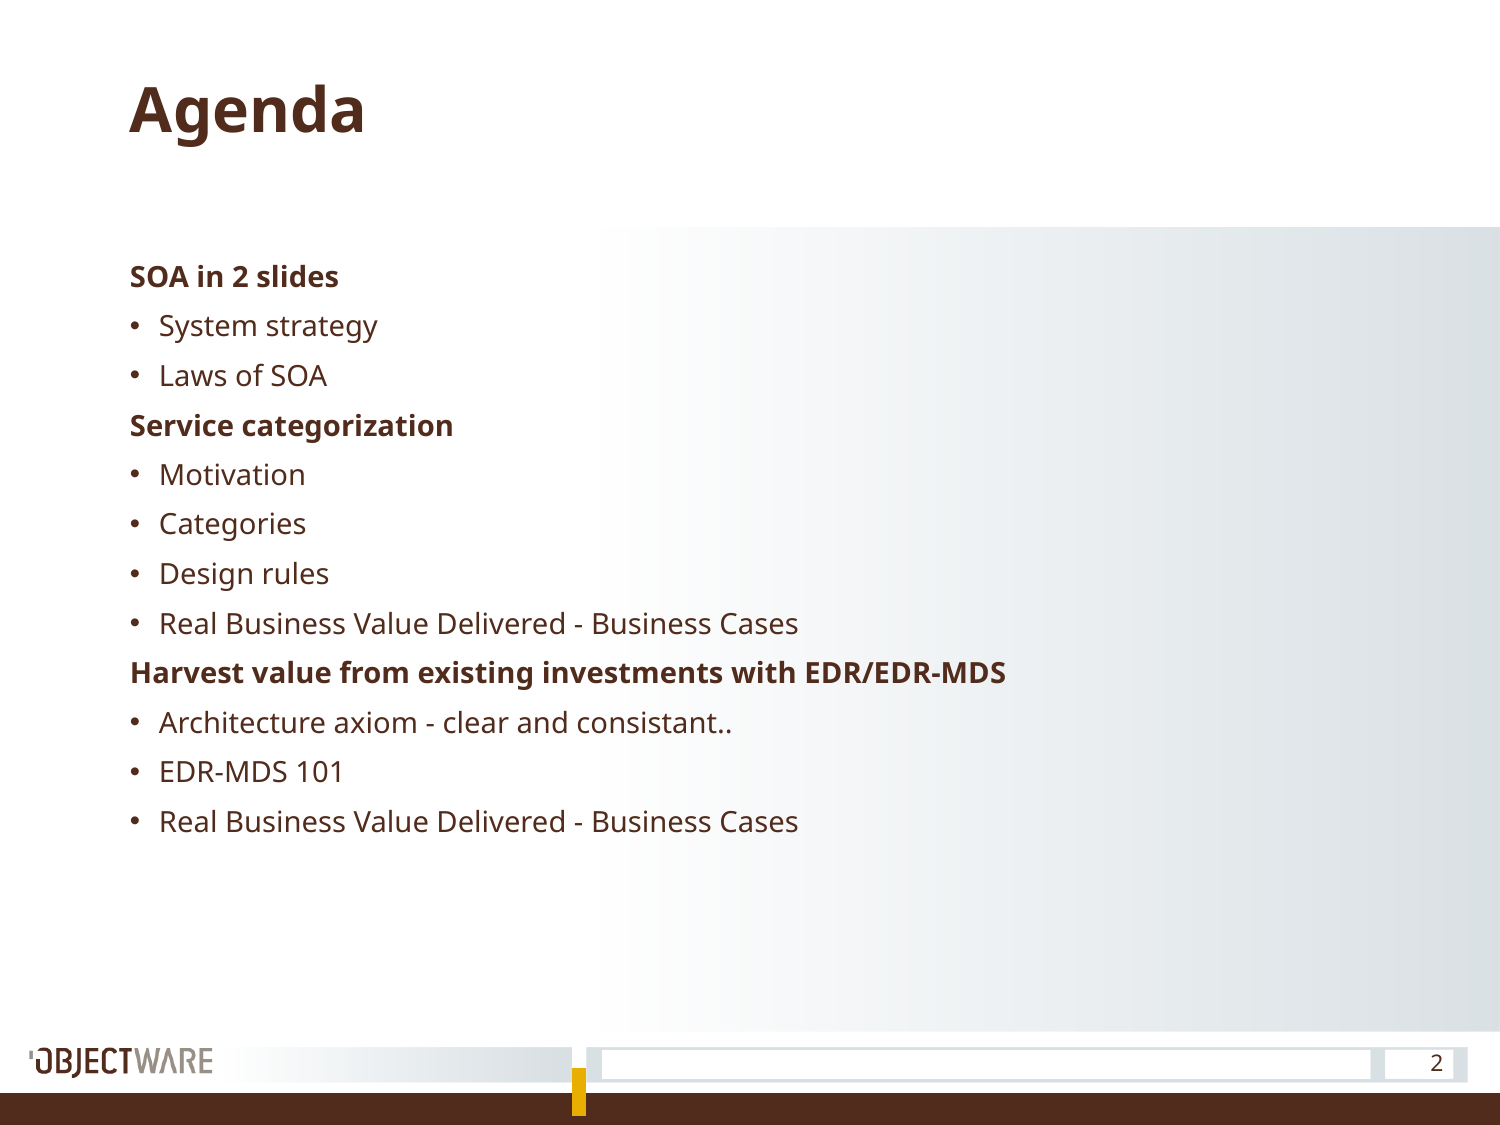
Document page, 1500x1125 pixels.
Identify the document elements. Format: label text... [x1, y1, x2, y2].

title Agenda [114, 62, 1459, 179]
slide_number 2 [1376, 1049, 1459, 1080]
list SOA in 2 slides System strategy Laws of SOA Service categorization Motivation Categories Design rules Real Business Value Delivered - Business Cases Harvest value from existing investments with EDR/EDR-MDS Architecture axiom - clear and consistant.. EDR-MDS 101 Real Business Value Delivered - Business Cases [114, 179, 1459, 1000]
picture [0, 227, 1500, 1125]
